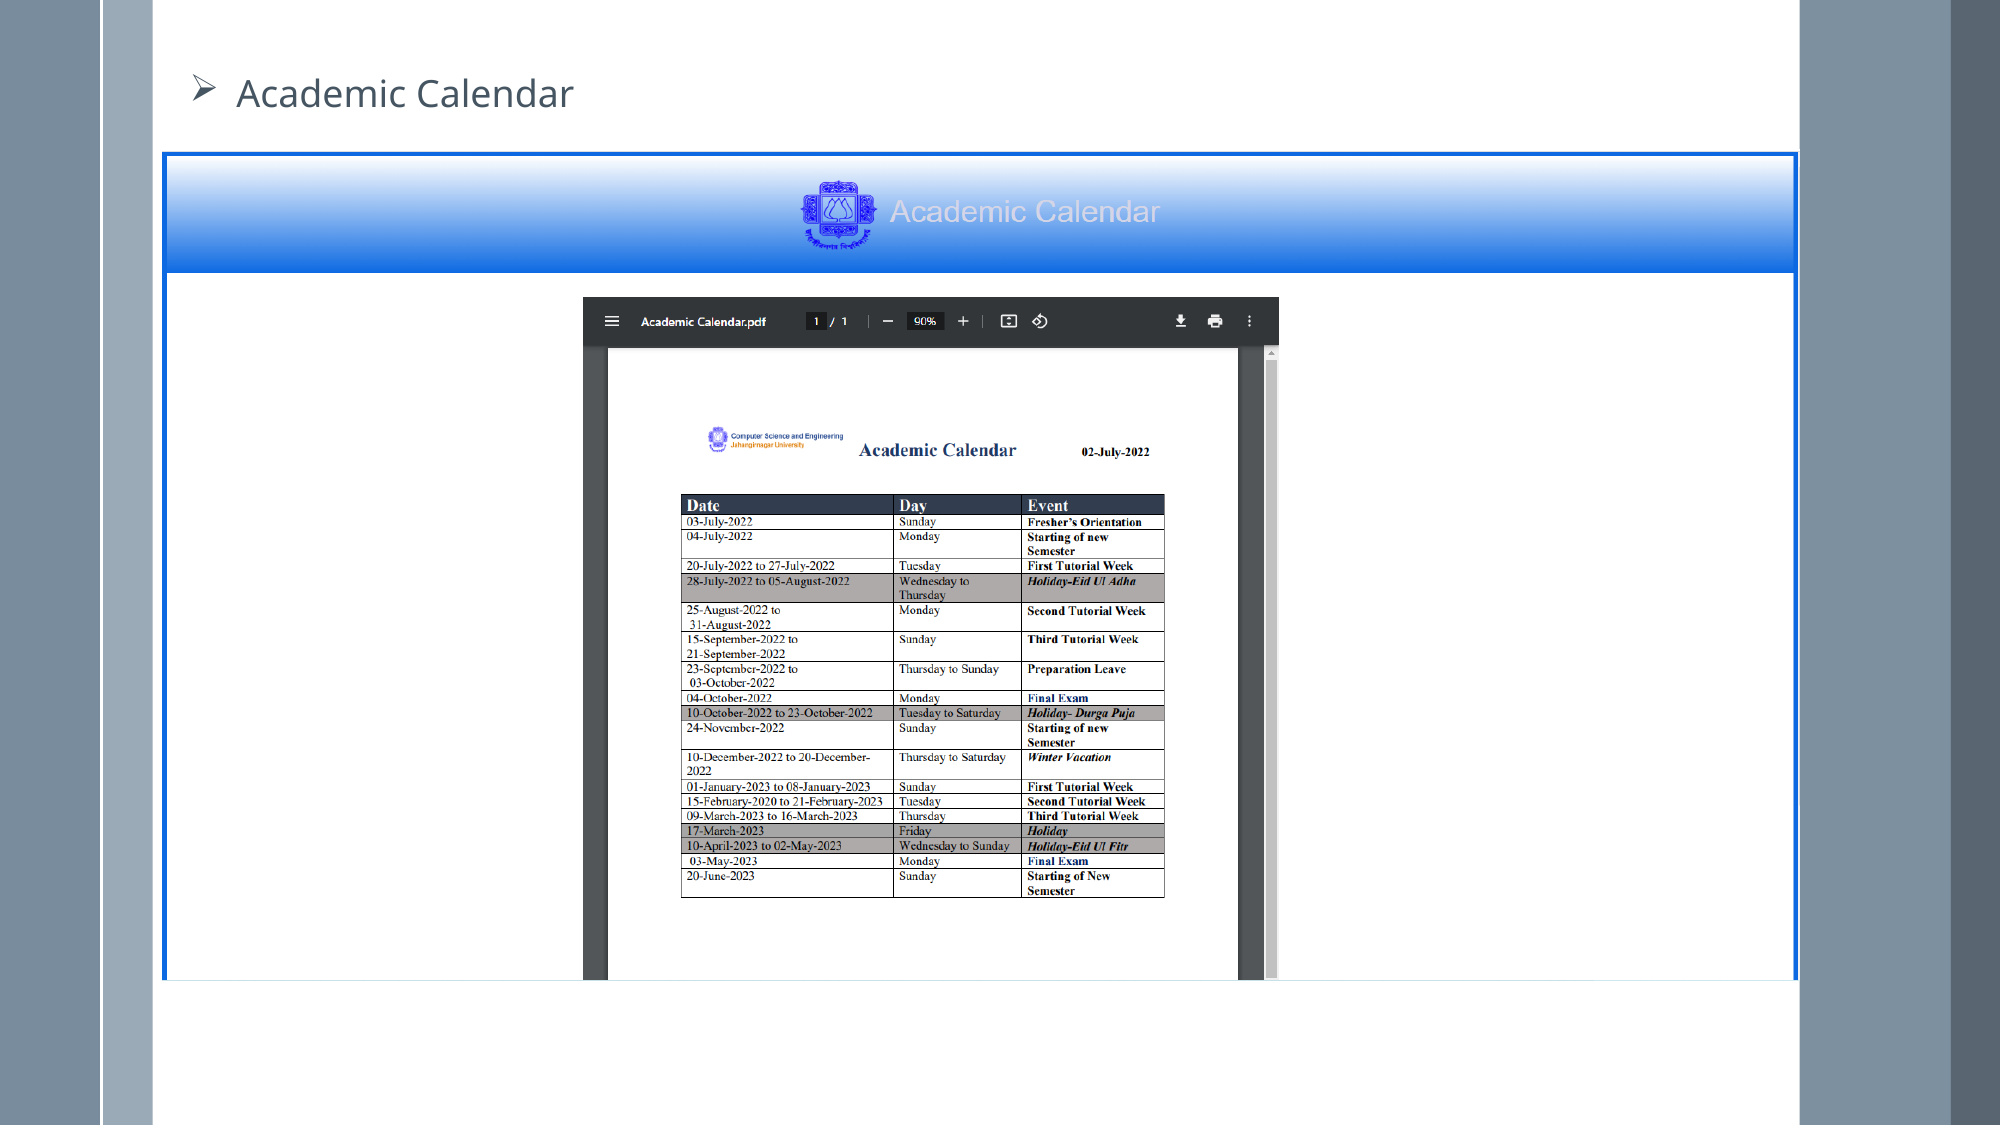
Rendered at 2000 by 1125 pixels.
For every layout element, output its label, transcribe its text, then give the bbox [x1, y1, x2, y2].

picture [162, 149, 1800, 982]
text_box Academic Calendar [174, 62, 738, 123]
